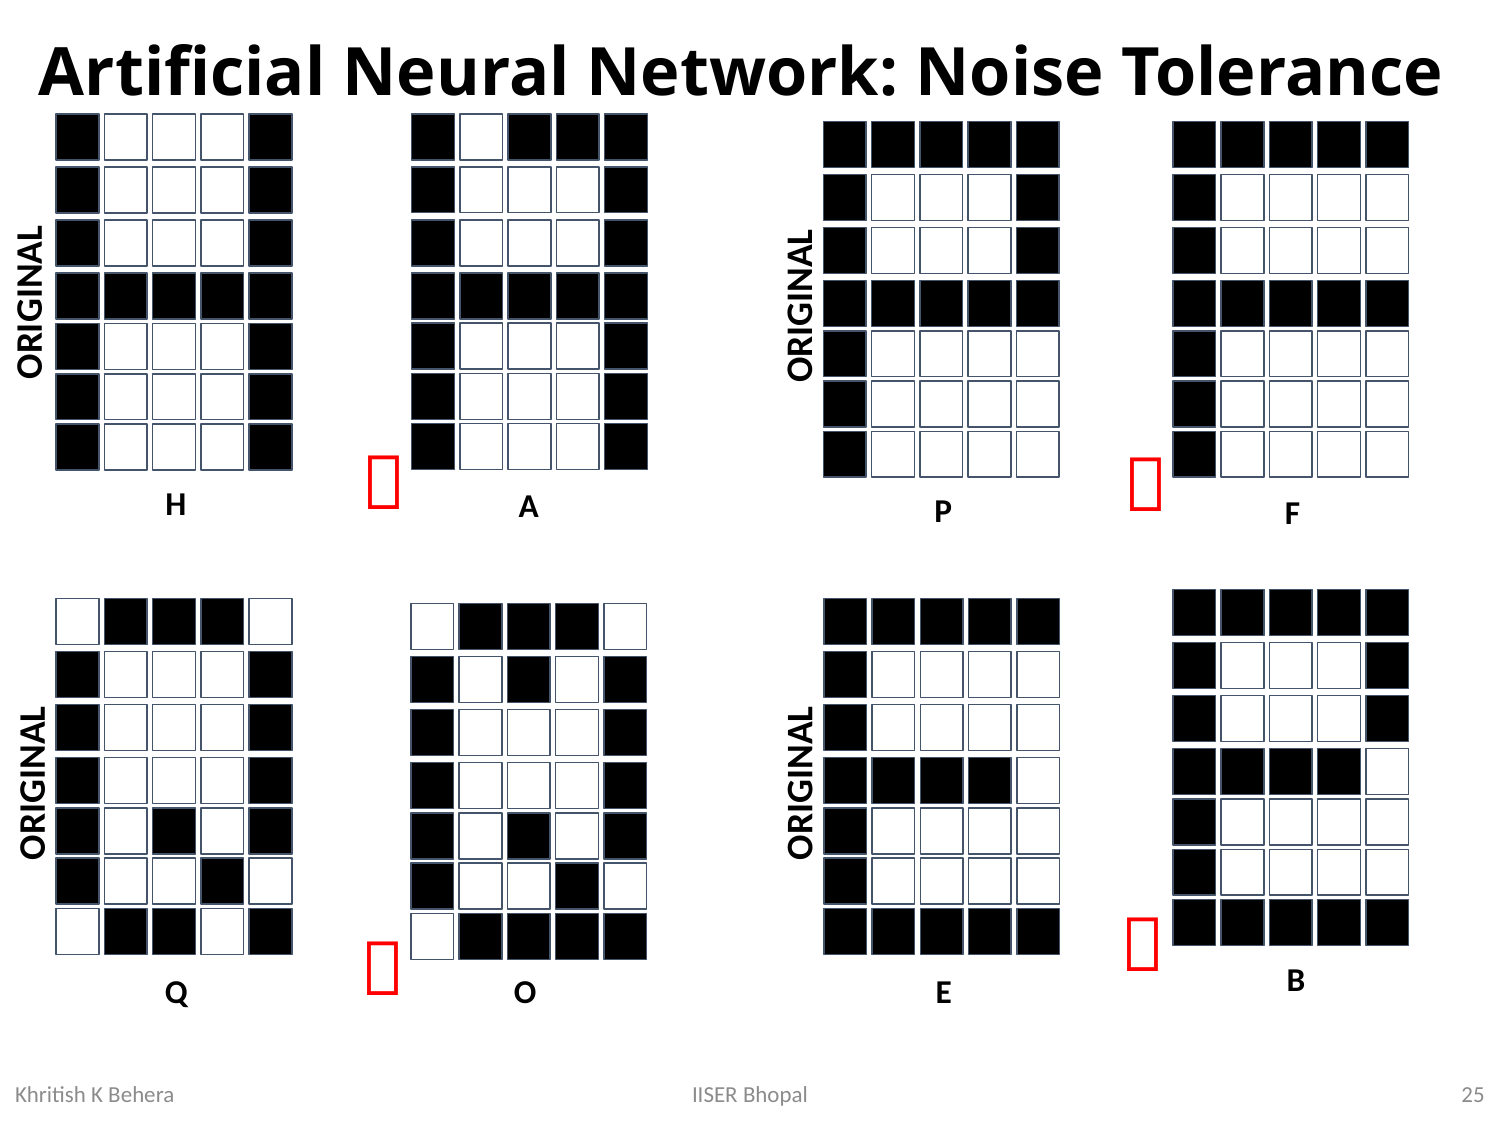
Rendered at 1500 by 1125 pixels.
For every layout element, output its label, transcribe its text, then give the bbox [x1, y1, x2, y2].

text_box [508, 323, 551, 370]
text_box [200, 424, 244, 470]
text_box [1016, 174, 1060, 221]
text_box [410, 812, 454, 859]
text_box [1269, 748, 1313, 795]
text_box [603, 709, 647, 756]
text_box [1172, 381, 1216, 427]
text_box [1269, 174, 1313, 221]
text_box [556, 219, 600, 266]
text_box [56, 858, 99, 905]
slide_number 25 [1162, 1063, 1500, 1124]
text_box [828, 704, 867, 751]
title Artificial Neural Network: Noise Tolerance [0, 1, 1500, 146]
text_box [1317, 748, 1361, 795]
text_box  [1108, 429, 1178, 535]
text_box [249, 757, 292, 804]
text_box [200, 220, 244, 267]
text_box [604, 323, 648, 370]
text_box [415, 913, 454, 960]
text_box [1172, 589, 1216, 636]
text_box [1016, 807, 1060, 854]
text_box [556, 272, 600, 319]
text_box [604, 219, 648, 266]
text_box [104, 323, 148, 370]
text_box [1221, 899, 1264, 946]
text_box [1016, 858, 1060, 905]
text_box [104, 651, 148, 698]
text_box [152, 167, 196, 214]
text_box [1016, 908, 1060, 955]
text_box [1269, 899, 1313, 946]
text_box [152, 757, 196, 804]
text_box [459, 113, 503, 160]
text_box [1269, 589, 1313, 636]
text_box [1269, 330, 1313, 377]
text_box  [1105, 889, 1175, 994]
text_box [968, 330, 1011, 377]
text_box [152, 424, 196, 470]
text_box [507, 603, 551, 650]
text_box [968, 174, 1011, 221]
text_box [919, 431, 963, 478]
text_box [603, 863, 647, 910]
text_box [200, 273, 244, 320]
text_box [507, 913, 551, 960]
text_box [152, 651, 196, 698]
text_box [920, 807, 963, 854]
text_box [555, 603, 599, 650]
text_box [968, 121, 1011, 168]
text_box [1016, 330, 1060, 377]
text_box [968, 651, 1012, 698]
text_box [1221, 121, 1264, 168]
text_box [919, 174, 963, 221]
text_box [1365, 798, 1409, 845]
text_box [603, 913, 647, 960]
text_box [555, 709, 599, 756]
text_box [1365, 849, 1409, 896]
text_box [1172, 849, 1216, 896]
text_box [56, 273, 99, 320]
text_box [411, 272, 455, 319]
text_box [968, 908, 1012, 955]
text_box [459, 373, 503, 420]
text_box [200, 757, 244, 804]
text_box [1317, 849, 1361, 896]
text_box [555, 812, 599, 859]
text_box [872, 704, 915, 751]
text_box [152, 273, 196, 320]
text_box [1317, 695, 1361, 742]
text_box [1365, 431, 1409, 478]
text_box [1365, 174, 1409, 221]
text_box [1172, 330, 1216, 377]
text_box [828, 807, 867, 854]
text_box [249, 167, 292, 214]
text_box [56, 373, 99, 420]
text_box [1016, 651, 1060, 698]
text_box [823, 598, 867, 645]
text_box [459, 272, 503, 319]
text_box [459, 219, 503, 266]
text_box [507, 812, 551, 859]
text_box [556, 373, 600, 420]
text_box [249, 807, 292, 854]
text_box [507, 656, 551, 703]
text_box [1172, 798, 1216, 845]
text_box [1317, 431, 1361, 478]
text_box Q [56, 962, 297, 1018]
text_box [919, 280, 963, 327]
text_box [827, 330, 867, 377]
text_box [104, 220, 148, 267]
text_box [555, 762, 599, 809]
text_box [104, 114, 148, 161]
text_box [200, 323, 244, 370]
text_box [919, 227, 963, 274]
text_box [1221, 330, 1264, 377]
text_box [556, 323, 600, 370]
text_box [603, 812, 647, 859]
text_box [1016, 227, 1060, 274]
text_box [104, 858, 148, 905]
text_box [1172, 695, 1216, 742]
text_box [508, 272, 551, 319]
text_box [827, 280, 867, 327]
text_box [411, 219, 455, 266]
text_box [152, 114, 196, 161]
text_box [507, 762, 551, 809]
text_box [152, 373, 196, 420]
text_box [1317, 330, 1361, 377]
text_box [411, 113, 455, 160]
text_box ORIGINAL [0, 666, 60, 901]
text_box [556, 423, 600, 470]
text_box F [1176, 483, 1409, 539]
text_box [968, 280, 1011, 327]
text_box [1221, 642, 1264, 689]
text_box [152, 220, 196, 267]
text_box A [416, 477, 645, 532]
text_box [508, 166, 551, 213]
text_box [200, 858, 244, 905]
text_box [508, 423, 551, 470]
text_box [920, 598, 963, 645]
text_box  [346, 427, 416, 532]
text_box [249, 220, 292, 267]
text_box [872, 908, 915, 955]
text_box [968, 381, 1011, 427]
text_box [410, 603, 454, 650]
text_box [1317, 227, 1361, 274]
text_box [1365, 280, 1409, 327]
text_box [104, 757, 148, 804]
text_box [920, 908, 963, 955]
text_box [1221, 798, 1264, 845]
text_box [249, 373, 292, 420]
text_box [104, 424, 148, 470]
text_box [1317, 798, 1361, 845]
text_box [603, 603, 647, 650]
text_box [1365, 381, 1409, 427]
text_box [1365, 695, 1409, 742]
text_box [604, 373, 648, 420]
text_box [1269, 642, 1313, 689]
text_box [60, 807, 99, 854]
text_box [1269, 227, 1313, 274]
text_box [871, 330, 915, 377]
text_box [152, 908, 196, 955]
text_box [919, 330, 963, 377]
text_box [200, 651, 244, 698]
text_box [1365, 330, 1409, 377]
text_box [249, 114, 292, 161]
text_box ORIGINAL [767, 189, 827, 424]
text_box [459, 913, 502, 960]
text_box [411, 166, 455, 213]
text_box [968, 598, 1012, 645]
text_box [249, 651, 292, 698]
text_box [200, 373, 244, 420]
text_box [60, 757, 99, 804]
text_box [200, 167, 244, 214]
footer IISER Bhopal [496, 1063, 1004, 1124]
text_box [1269, 849, 1313, 896]
text_box E [823, 962, 1064, 1018]
text_box [823, 908, 867, 955]
text_box [200, 807, 244, 854]
text_box [1016, 757, 1060, 804]
text_box [968, 858, 1012, 905]
text_box ORIGINAL [0, 185, 57, 420]
text_box [872, 598, 915, 645]
text_box [555, 913, 599, 960]
text_box [1016, 121, 1060, 168]
text_box [1172, 642, 1216, 689]
text_box [507, 863, 551, 910]
text_box [872, 757, 915, 804]
text_box [603, 656, 647, 703]
text_box [828, 757, 867, 804]
text_box [410, 656, 454, 703]
text_box [410, 709, 454, 756]
text_box [872, 807, 915, 854]
text_box [871, 381, 915, 427]
text_box [555, 863, 599, 910]
text_box [104, 807, 148, 854]
text_box [1317, 381, 1361, 427]
text_box [1221, 227, 1264, 274]
text_box O [415, 962, 646, 1018]
text_box [1365, 899, 1409, 946]
text_box [459, 812, 502, 859]
text_box [1317, 899, 1361, 946]
text_box [871, 174, 915, 221]
text_box [104, 273, 148, 320]
text_box [104, 598, 148, 645]
text_box [249, 273, 292, 320]
text_box [872, 858, 915, 905]
text_box [56, 323, 99, 370]
text_box [60, 704, 99, 751]
text_box [56, 598, 99, 645]
text_box [459, 603, 502, 650]
text_box [1016, 381, 1060, 427]
text_box [200, 114, 244, 161]
text_box [1365, 227, 1409, 274]
text_box [459, 863, 502, 910]
slide_number Khritish K Behera [0, 1063, 338, 1124]
text_box [1221, 589, 1264, 636]
text_box [604, 423, 648, 470]
text_box [968, 227, 1011, 274]
text_box [152, 323, 196, 370]
text_box [104, 167, 148, 214]
text_box [823, 858, 867, 905]
text_box [152, 807, 196, 854]
text_box [249, 858, 292, 905]
text_box [56, 908, 99, 955]
text_box [1172, 121, 1216, 168]
text_box [604, 113, 648, 160]
text_box [827, 227, 867, 274]
text_box [1365, 642, 1409, 689]
text_box [968, 431, 1011, 478]
text_box [1172, 748, 1216, 795]
text_box [508, 373, 551, 420]
text_box [556, 166, 600, 213]
text_box [459, 762, 502, 809]
text_box [919, 381, 963, 427]
text_box  [345, 913, 415, 1019]
text_box [556, 113, 600, 160]
text_box [1172, 174, 1216, 221]
text_box [1269, 280, 1313, 327]
text_box [459, 323, 503, 370]
text_box [1365, 121, 1409, 168]
text_box [1269, 695, 1313, 742]
text_box [1269, 798, 1313, 845]
text_box [1178, 431, 1216, 478]
text_box [56, 114, 99, 161]
text_box [919, 121, 963, 168]
text_box [200, 908, 244, 955]
text_box [968, 704, 1012, 751]
text_box [56, 220, 99, 267]
text_box [152, 704, 196, 751]
text_box [410, 762, 454, 809]
text_box [1221, 381, 1264, 427]
text_box [56, 167, 99, 214]
text_box [871, 431, 915, 478]
text_box [920, 704, 963, 751]
text_box H [55, 474, 296, 529]
text_box [1221, 280, 1264, 327]
text_box [200, 704, 244, 751]
text_box [823, 431, 867, 478]
text_box [249, 424, 292, 470]
text_box [249, 598, 292, 645]
text_box [823, 174, 867, 221]
text_box [249, 704, 292, 751]
text_box [411, 323, 455, 370]
text_box [410, 863, 454, 910]
text_box [1172, 227, 1216, 274]
text_box [507, 709, 551, 756]
text_box [411, 423, 455, 470]
text_box [459, 423, 503, 470]
text_box [1317, 174, 1361, 221]
text_box [920, 858, 963, 905]
text_box [1016, 280, 1060, 327]
text_box [459, 166, 503, 213]
text_box [1175, 899, 1216, 946]
text_box [968, 757, 1012, 804]
text_box [508, 219, 551, 266]
text_box [604, 166, 648, 213]
text_box [249, 908, 292, 955]
text_box [152, 858, 196, 905]
text_box B [1176, 951, 1416, 1006]
text_box [555, 656, 599, 703]
text_box [1221, 849, 1264, 896]
text_box [920, 651, 963, 698]
text_box [823, 121, 867, 168]
text_box [1221, 431, 1264, 478]
text_box [1221, 748, 1264, 795]
text_box [1317, 589, 1361, 636]
text_box [508, 113, 551, 160]
text_box [603, 762, 647, 809]
text_box [871, 121, 915, 168]
text_box [1269, 431, 1313, 478]
text_box [411, 373, 455, 420]
text_box [1317, 280, 1361, 327]
text_box P [823, 481, 1064, 536]
text_box [459, 656, 502, 703]
text_box [604, 272, 648, 319]
text_box [1365, 589, 1409, 636]
text_box [1269, 121, 1313, 168]
text_box [1221, 174, 1264, 221]
text_box [200, 598, 244, 645]
text_box [104, 908, 148, 955]
text_box [823, 651, 867, 698]
text_box [459, 709, 502, 756]
text_box [152, 598, 196, 645]
text_box [1221, 695, 1264, 742]
text_box [1016, 598, 1060, 645]
text_box [249, 323, 292, 370]
text_box [104, 704, 148, 751]
text_box [871, 280, 915, 327]
text_box [1317, 642, 1361, 689]
text_box [1269, 381, 1313, 427]
text_box ORIGINAL [767, 666, 828, 901]
text_box [920, 757, 963, 804]
text_box [871, 227, 915, 274]
text_box [968, 807, 1012, 854]
text_box [1016, 431, 1060, 478]
text_box [104, 373, 148, 420]
text_box [1365, 748, 1409, 795]
text_box [56, 424, 99, 470]
text_box [872, 651, 915, 698]
text_box [823, 381, 867, 427]
text_box [1016, 704, 1060, 751]
text_box [1172, 280, 1216, 327]
text_box [1317, 121, 1361, 168]
text_box [56, 651, 99, 698]
